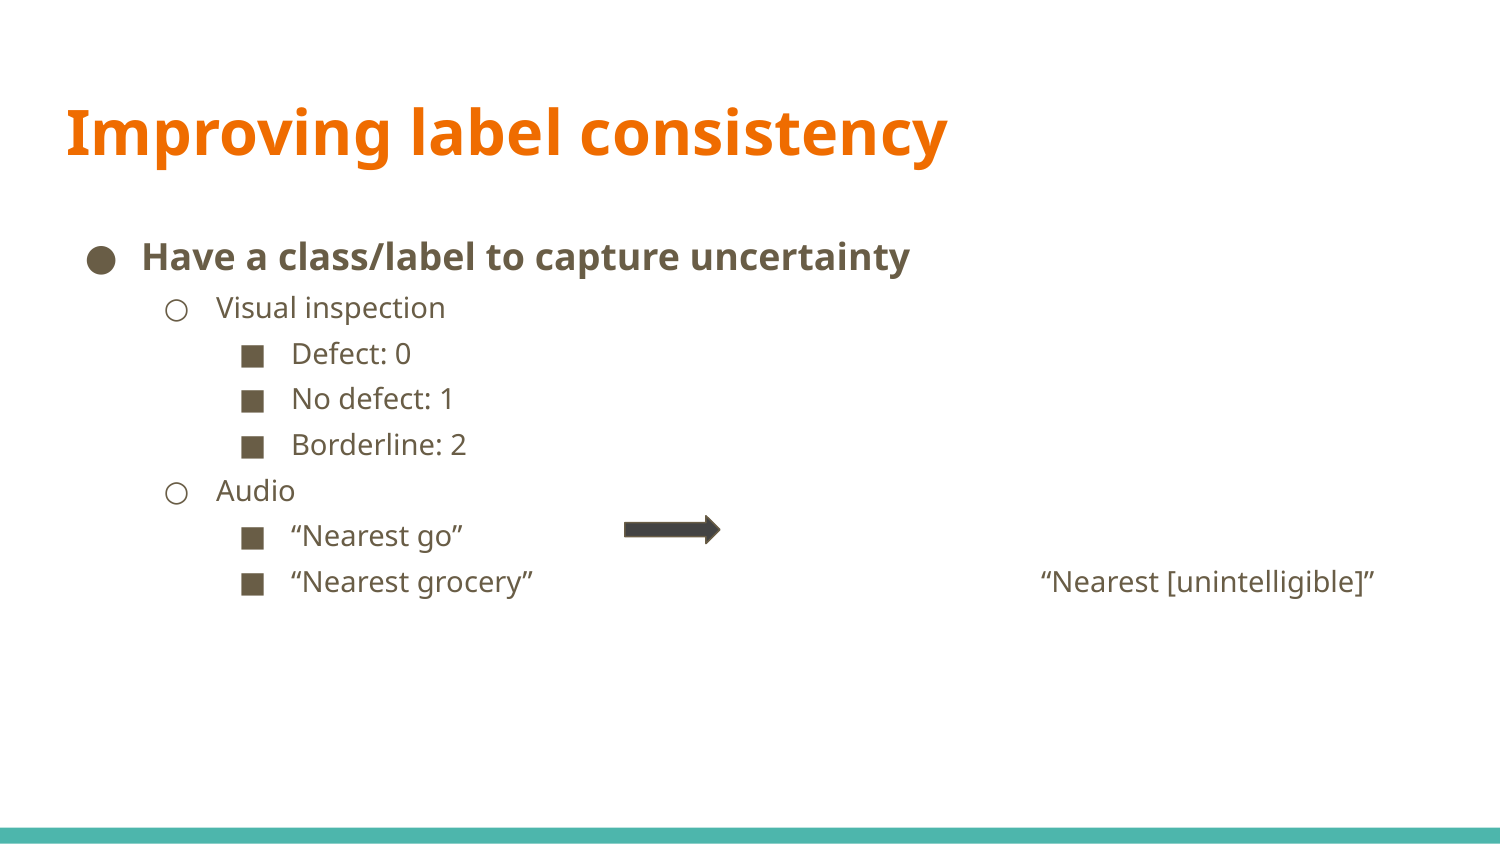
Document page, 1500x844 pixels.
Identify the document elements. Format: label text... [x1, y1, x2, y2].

title Improving label consistency [51, 72, 1449, 189]
list Have a class/label to capture uncertainty Visual inspection Defect: 0 No defect: 1 Borderline: 2 Audio “Nearest go” “Nearest grocery” “Nearest [unintelligible]” [51, 207, 1449, 750]
text_box [624, 515, 720, 544]
